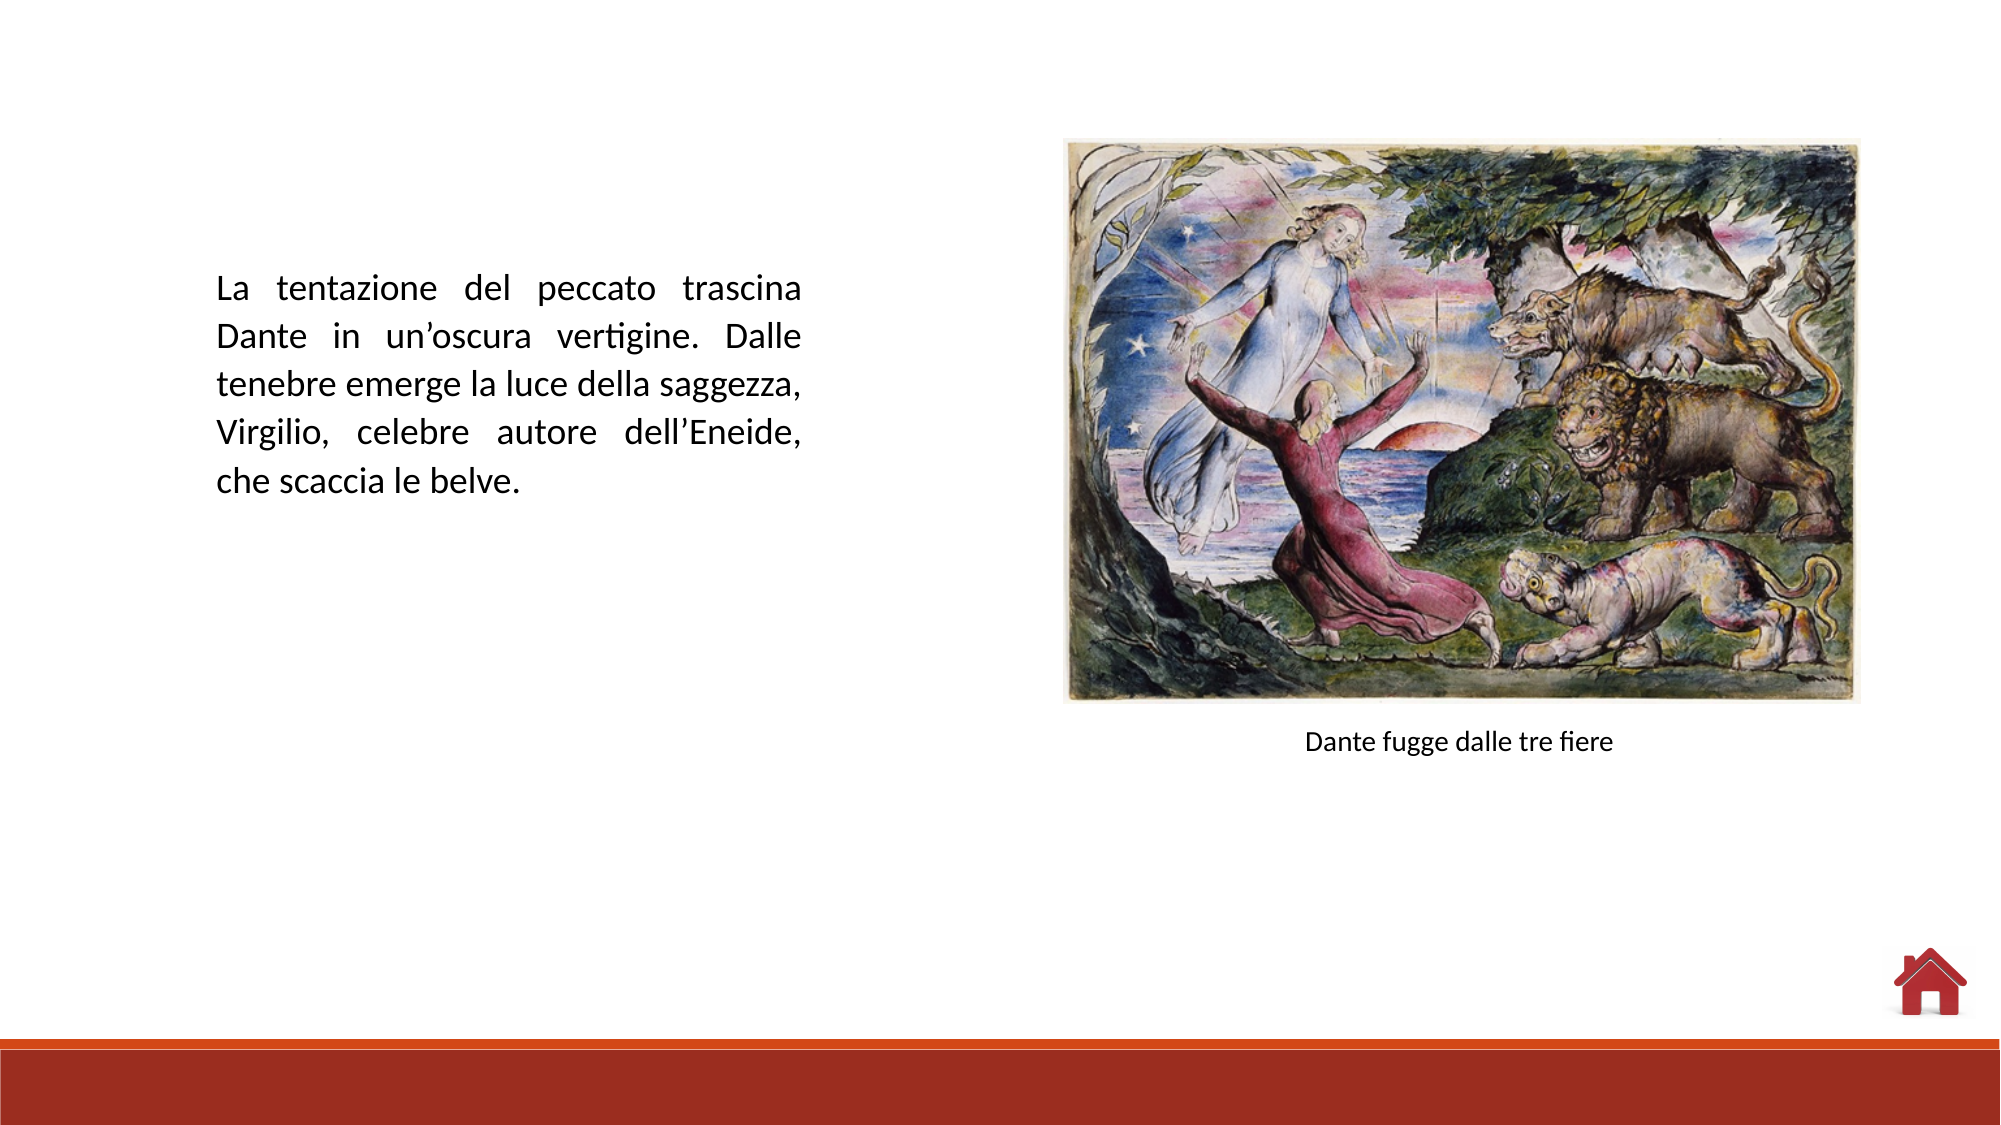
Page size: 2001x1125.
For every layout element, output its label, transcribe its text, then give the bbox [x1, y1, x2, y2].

picture [1063, 138, 1861, 704]
text_box La tentazione del peccato trascina Dante in un’oscura vertigine. Dalle tenebre emerge la luce della saggezza, Virgilio, celebre autore dell’Eneide, che scaccia le belve. [201, 252, 818, 509]
picture [1882, 946, 1976, 1020]
text_box Dante fugge dalle tre fiere [1290, 715, 1634, 766]
